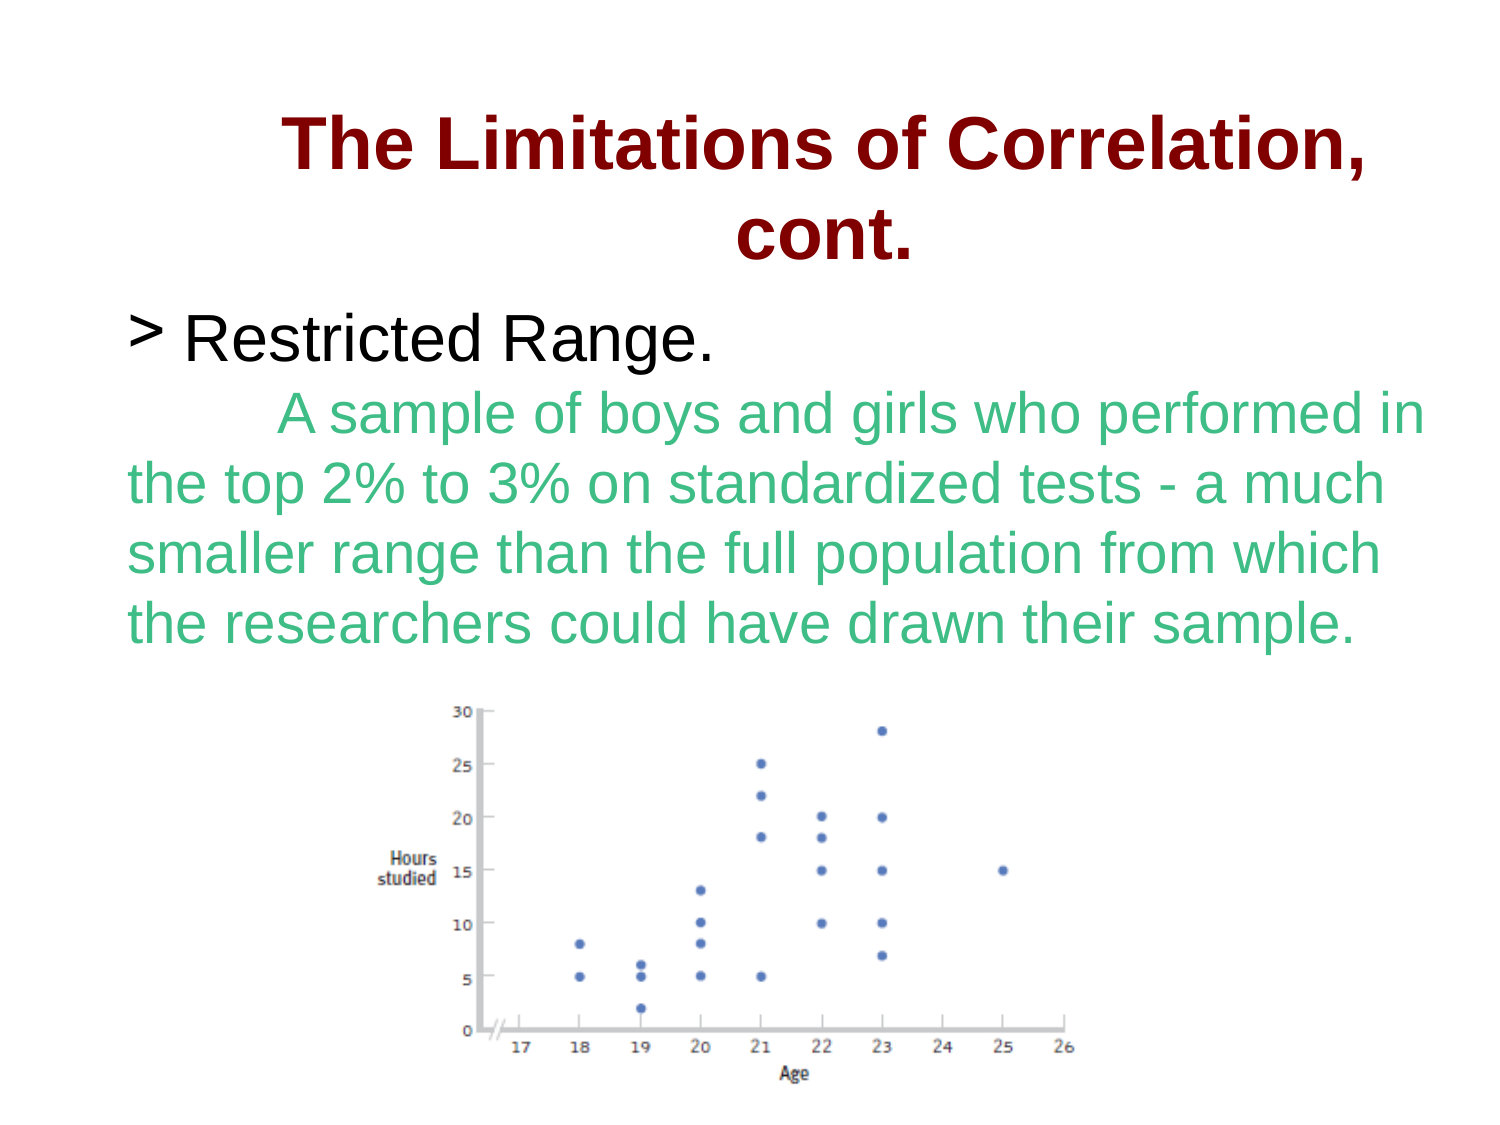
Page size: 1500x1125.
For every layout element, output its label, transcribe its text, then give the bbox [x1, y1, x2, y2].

text_box Restricted Range. A sample of boys and girls who performed in the top 2% to 3% on standardized tests - a much smaller range than the full population from which the researchers could have drawn their sample. [112, 287, 1463, 513]
text_box The Limitations of Correlation, cont. [187, 87, 1463, 175]
picture [324, 674, 1101, 1106]
